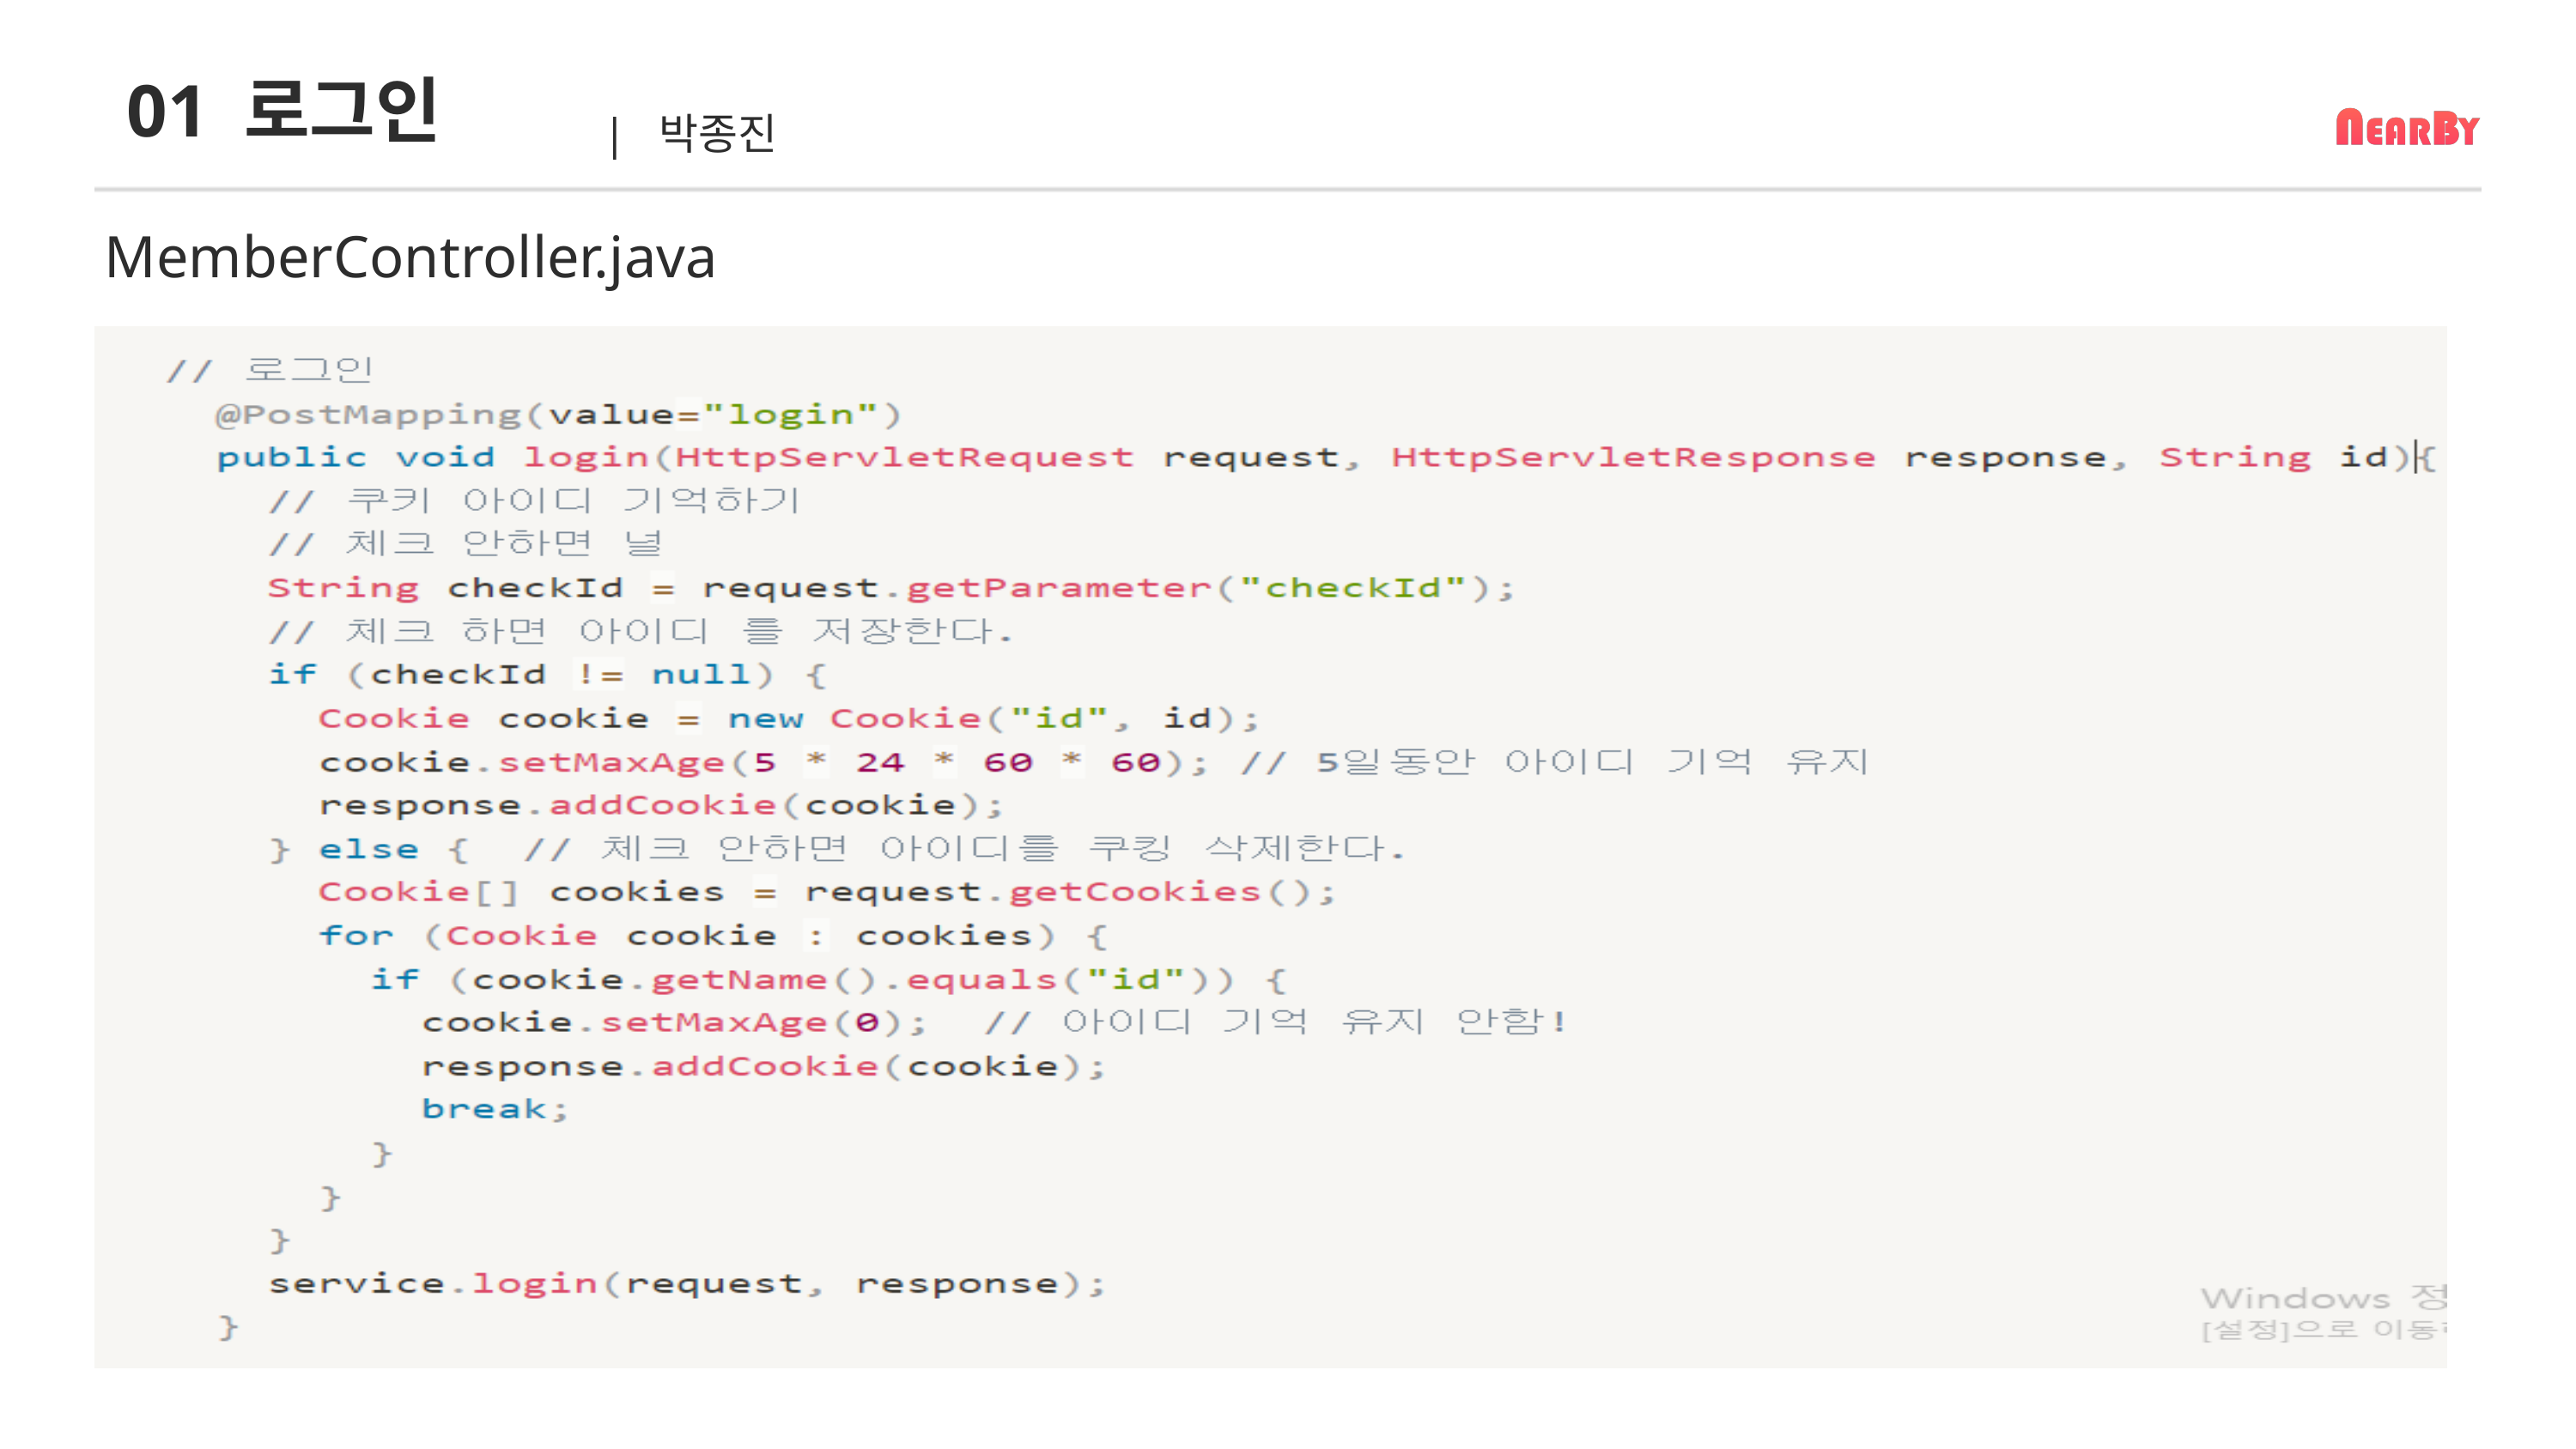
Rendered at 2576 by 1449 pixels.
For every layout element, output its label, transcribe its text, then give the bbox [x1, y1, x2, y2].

text_box | 박종진 [590, 100, 1419, 165]
picture [94, 326, 2448, 1368]
text_box 01 로그인 [113, 58, 859, 158]
text_box MemberController.java [91, 214, 920, 296]
picture [2319, 93, 2493, 160]
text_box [94, 181, 2482, 198]
